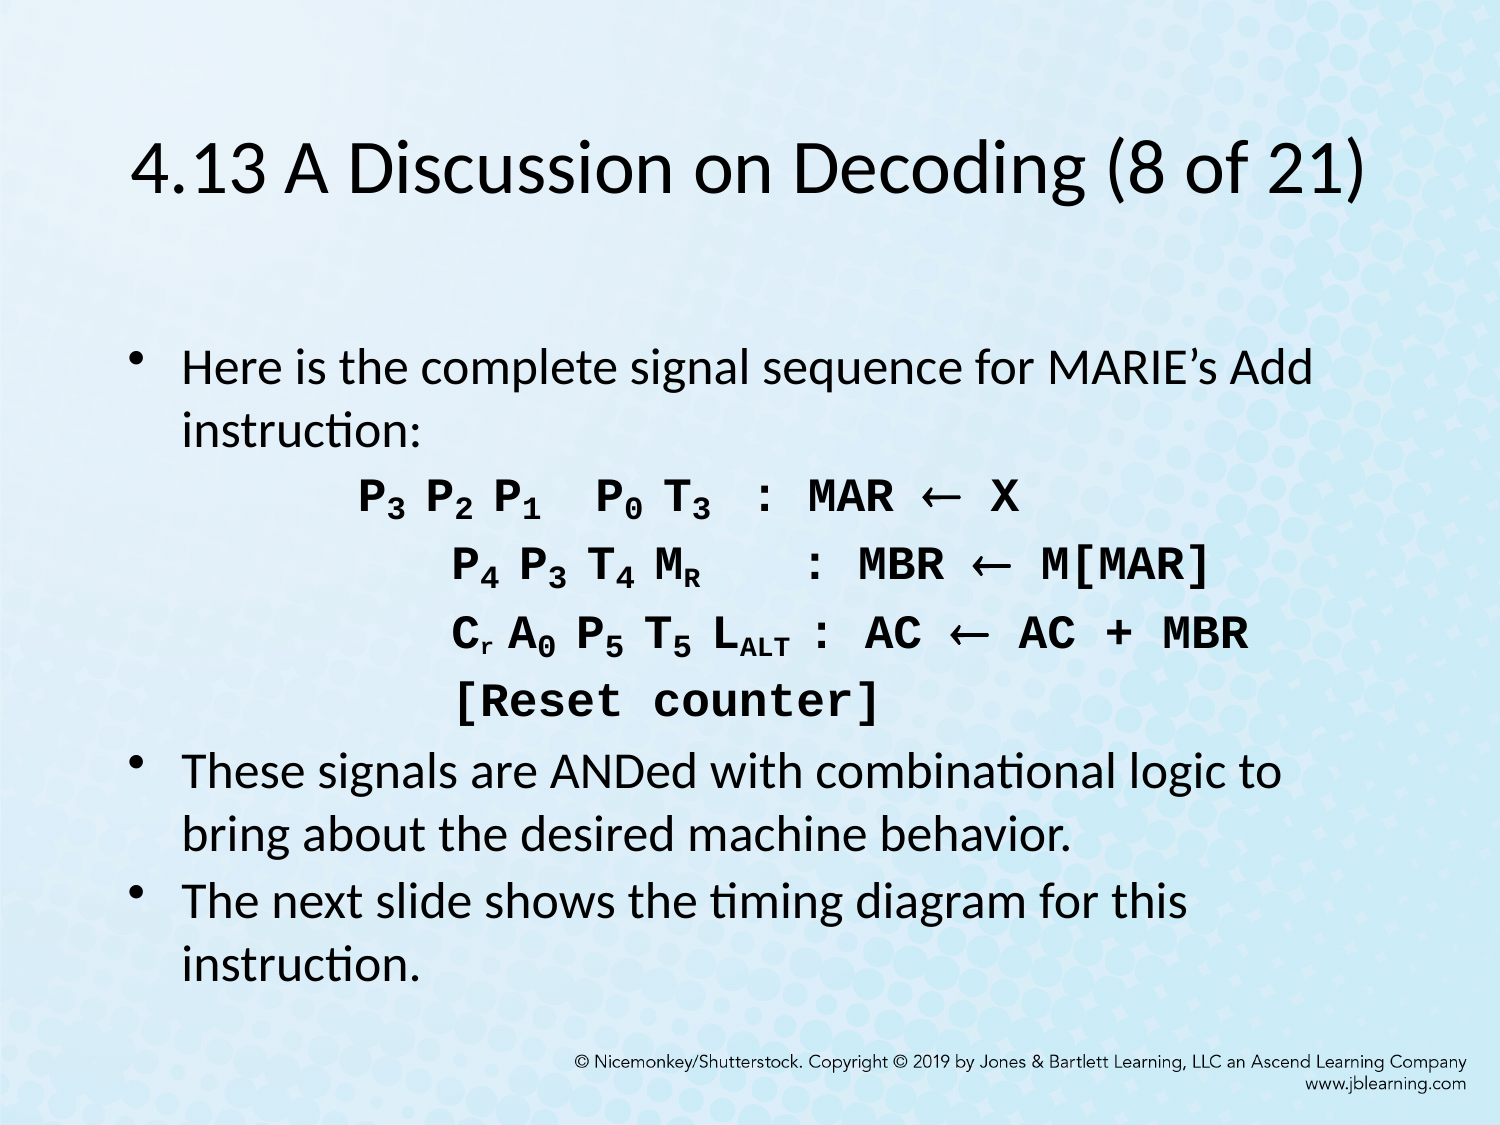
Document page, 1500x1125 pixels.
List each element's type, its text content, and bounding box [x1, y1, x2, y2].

title 4.13 A Discussion on Decoding (8 of 21) [112, 62, 1388, 263]
picture [0, 0, 1500, 1125]
list Here is the complete signal sequence for MARIE’s Add instruction: P3 P2 P1 P0 T3 : MAR  X P4 P3 T4 MR : MBR  M[MAR] Cr A0 P5 T5 LALT : AC  AC + MBR [Reset counter] These signals are ANDed with combinational logic to bring about the desired machine behavior. The next slide shows the timing diagram for this instruction. [112, 324, 1388, 1000]
